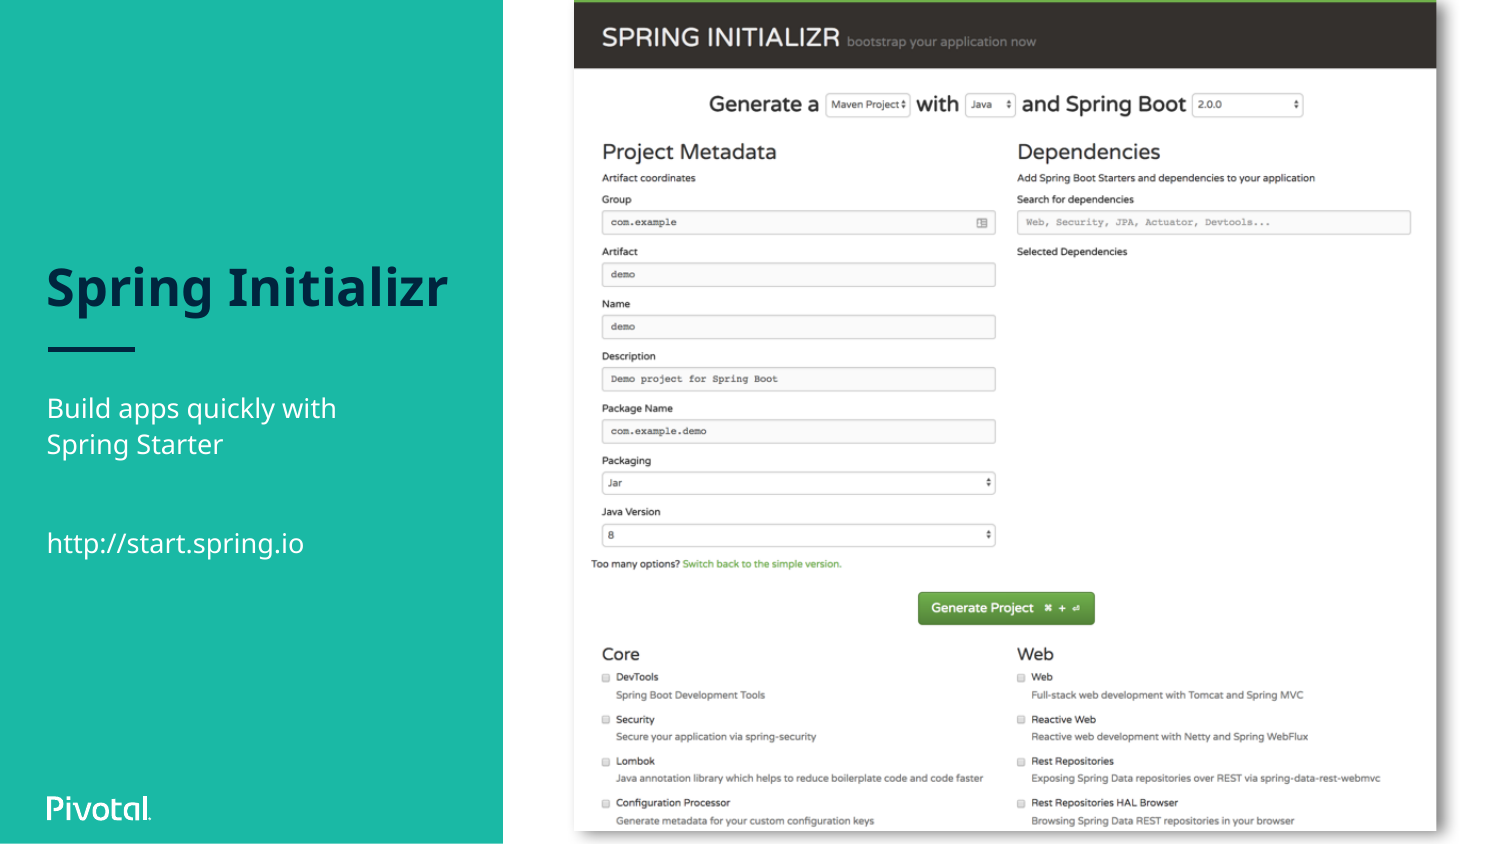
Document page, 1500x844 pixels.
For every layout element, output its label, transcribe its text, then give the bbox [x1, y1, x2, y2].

title Spring Initializr [31, 90, 484, 332]
picture [573, 0, 1437, 831]
subtitle Build apps quickly with Spring Starter http://start.spring.io [31, 373, 484, 619]
